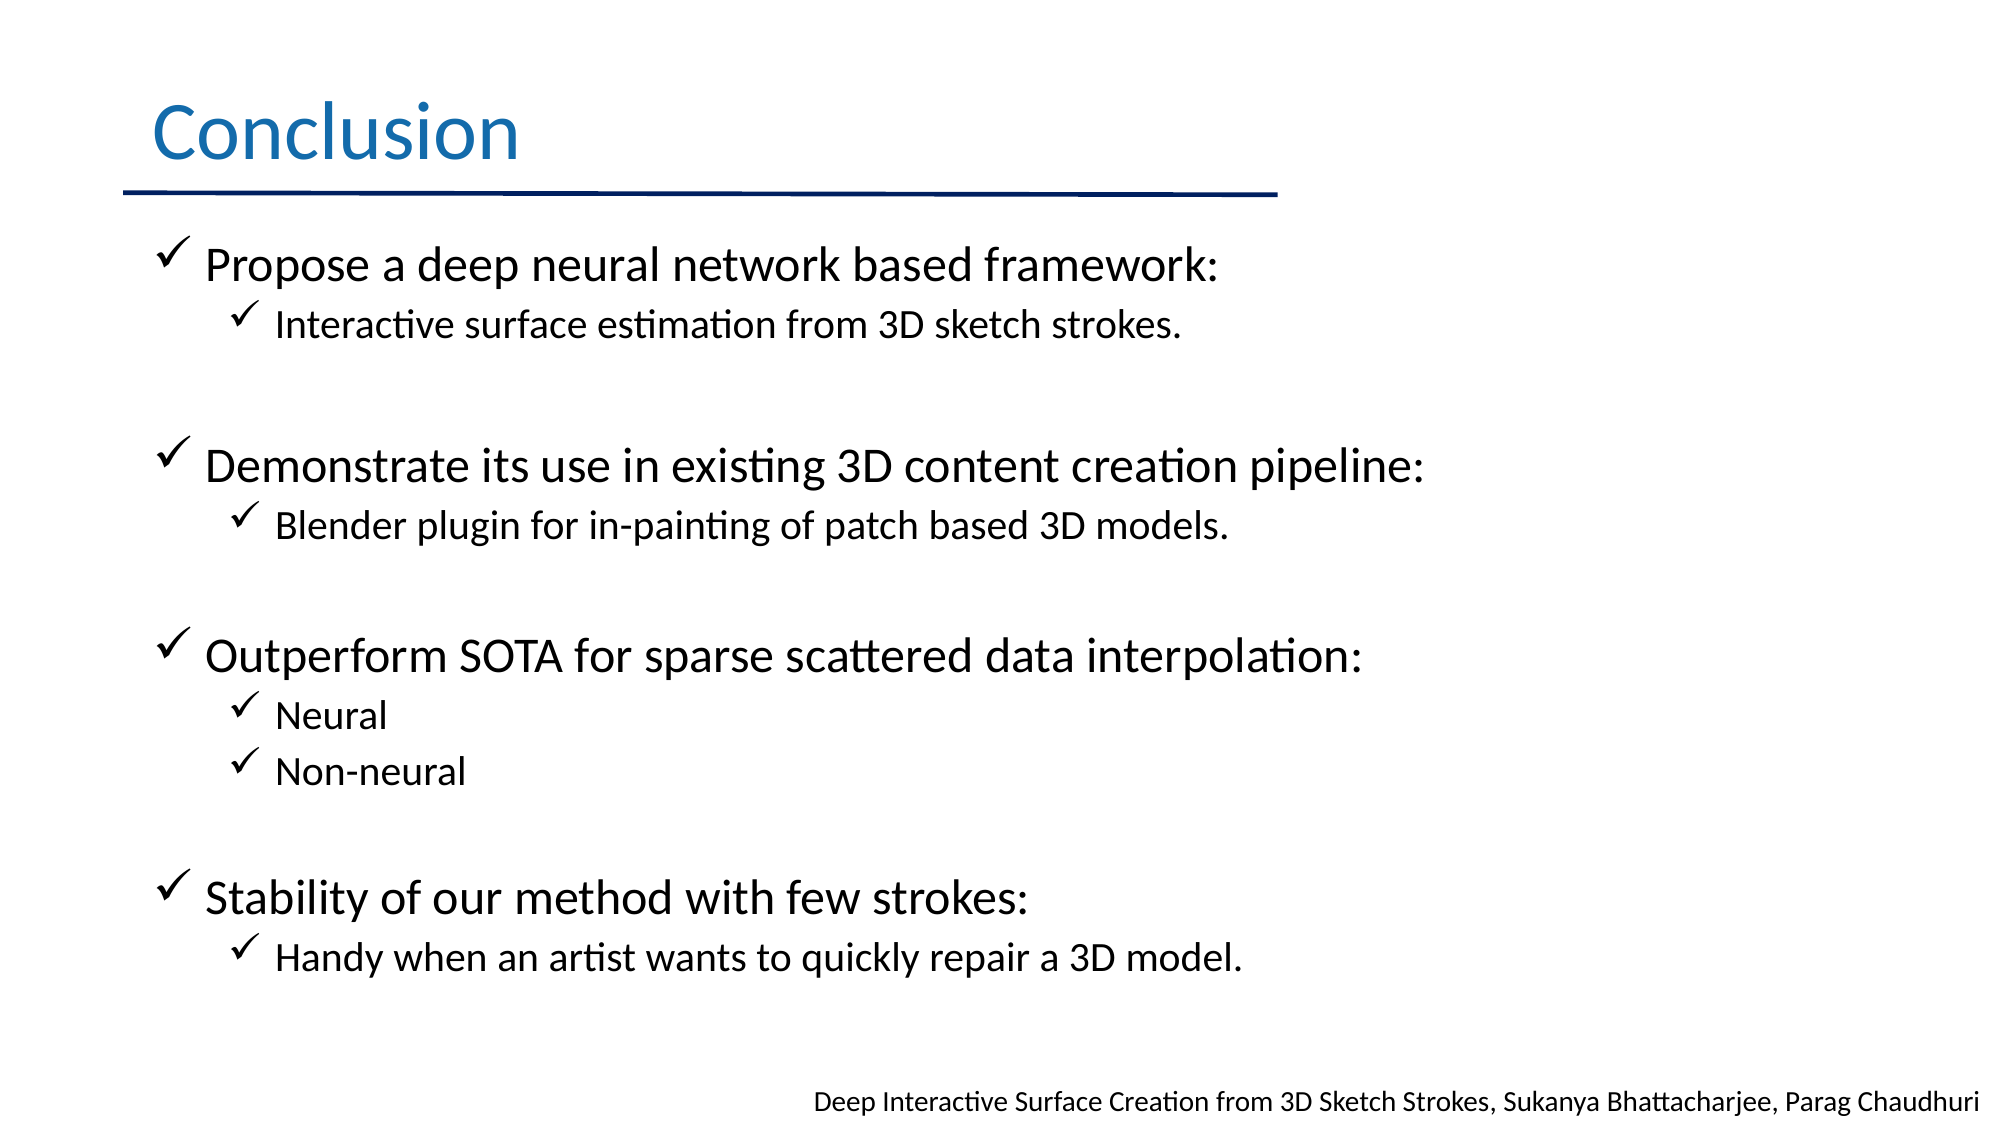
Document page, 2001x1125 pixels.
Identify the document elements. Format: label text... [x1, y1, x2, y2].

text_box Demonstrate its use in existing 3D content creation pipeline: Blender plugin for in-painting of patch based 3D models. [137, 431, 1681, 597]
text_box Outperform SOTA for sparse scattered data interpolation: Neural Non-neural [137, 621, 1681, 787]
text_box Deep Interactive Surface Creation from 3D Sketch Strokes, Sukanya Bhattacharjee, Parag Chaudhuri [798, 1074, 2000, 1125]
title Conclusion [137, 59, 1863, 207]
text_box Stability of our method with few strokes: Handy when an artist wants to quickly repair a 3D model. [137, 864, 1681, 1029]
list Propose a deep neural network based framework: Interactive surface estimation from 3D sketch strokes. [137, 230, 1679, 376]
